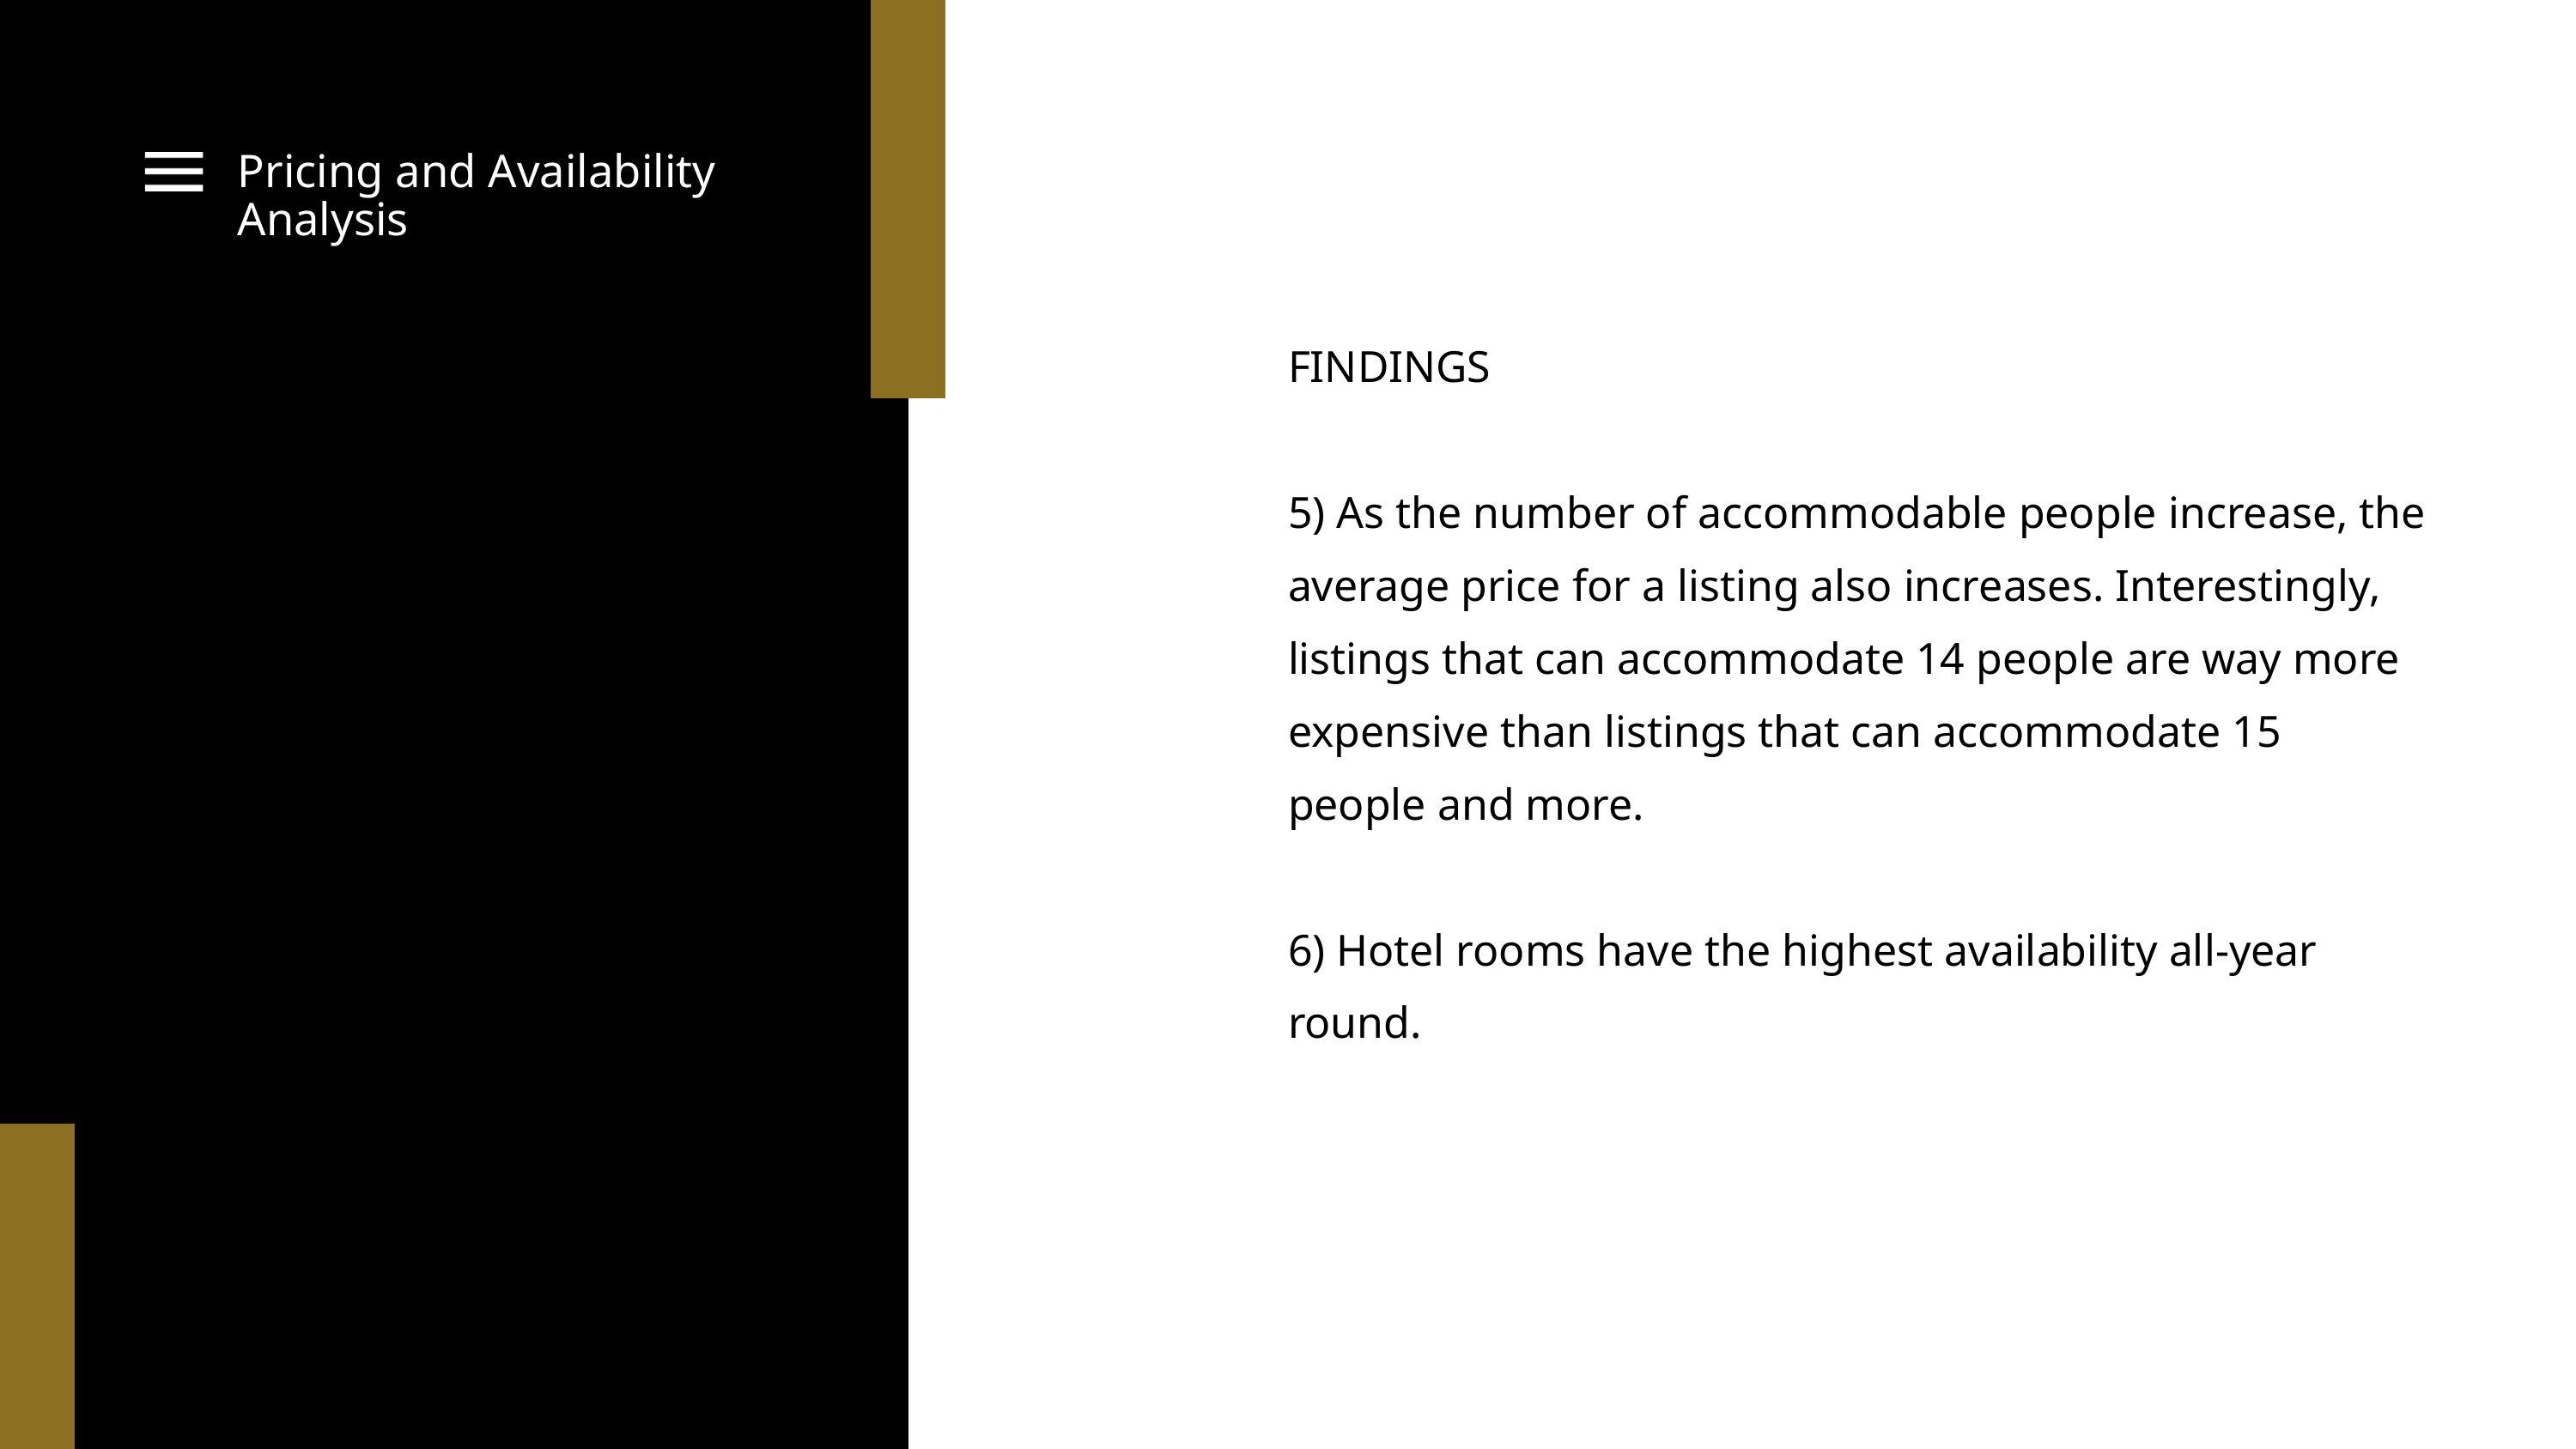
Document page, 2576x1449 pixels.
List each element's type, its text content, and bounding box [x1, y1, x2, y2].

text_box FINDINGS 5) As the number of accommodable people increase, the average price for a listing also increases. Interestingly, listings that can accommodate 14 people are way more expensive than listings that can accommodate 15 people and more. 6) Hotel rooms have the highest availability all-year round. [1288, 318, 2432, 1048]
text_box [870, 0, 946, 399]
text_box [0, 0, 909, 1449]
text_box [0, 1123, 76, 1449]
